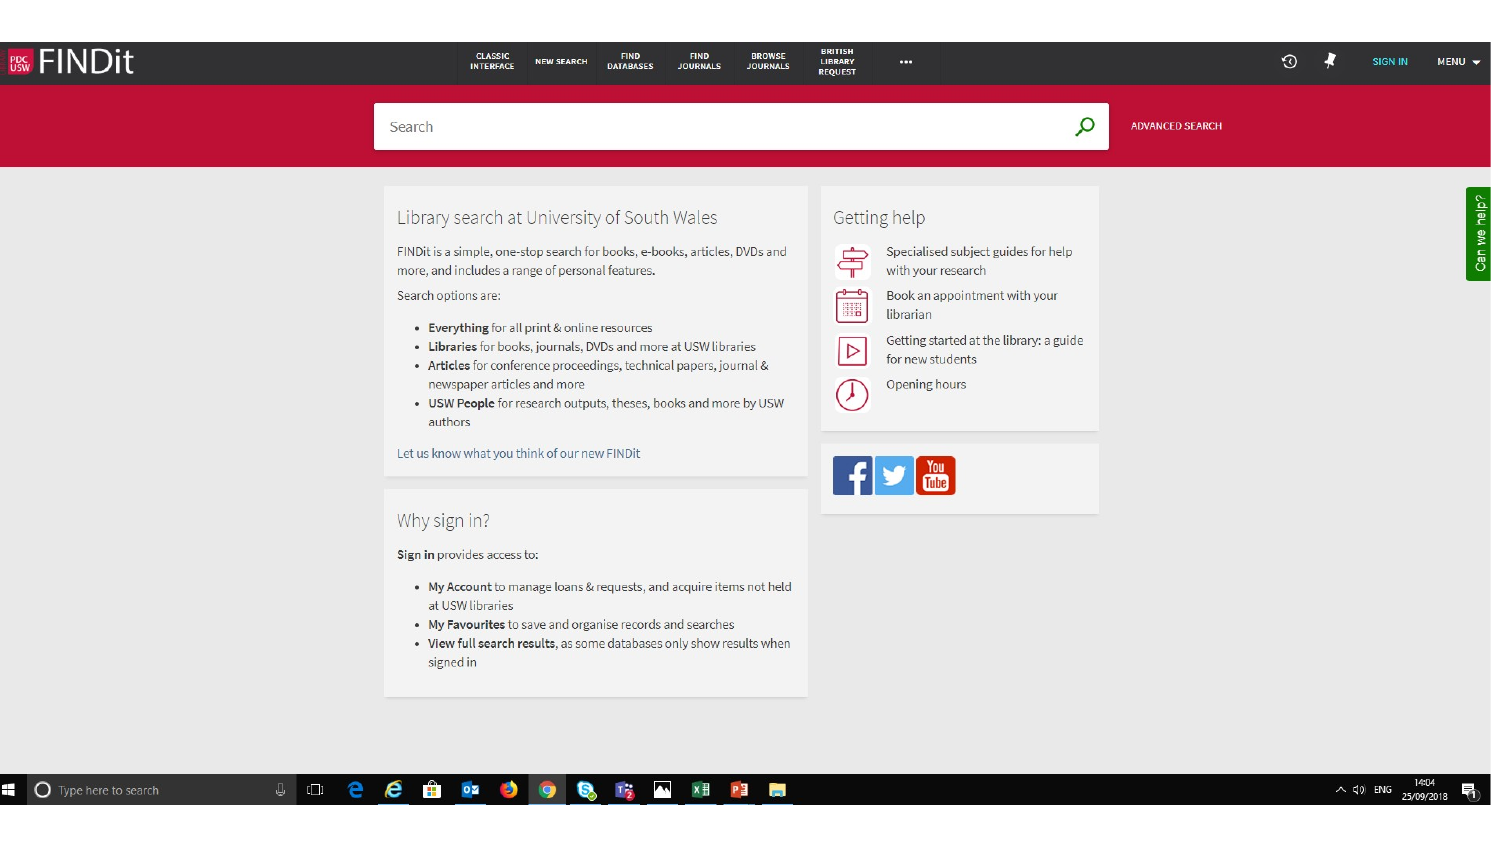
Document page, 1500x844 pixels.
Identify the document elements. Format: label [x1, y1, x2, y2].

text_box [0, 42, 1491, 805]
